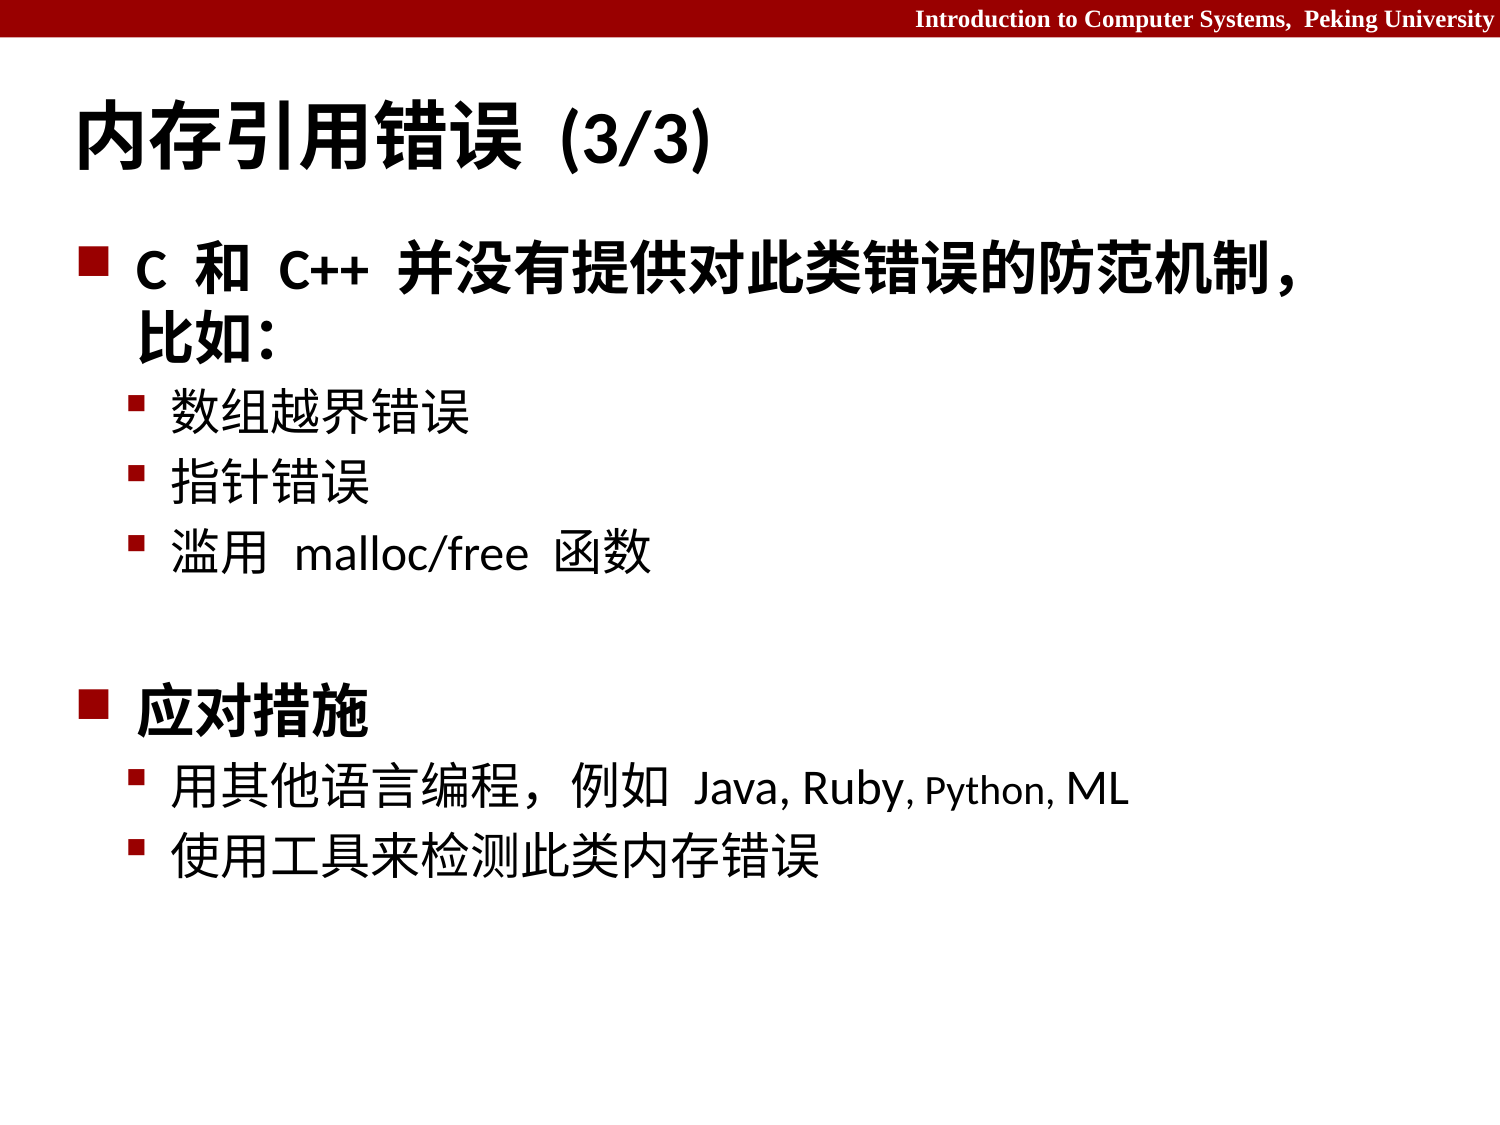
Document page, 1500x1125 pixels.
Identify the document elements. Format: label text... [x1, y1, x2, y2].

title 内存引用错误 (3/3) [58, 71, 1305, 197]
list C 和 C++ 并没有提供对此类错误的防范机制，比如： 数组越界错误 指针错误 滥用 malloc/free 函数 应对措施 用其他语言编程，例如 Java, Ruby, Python, ML 使用工具来检测此类内存错误 [64, 223, 1361, 1040]
